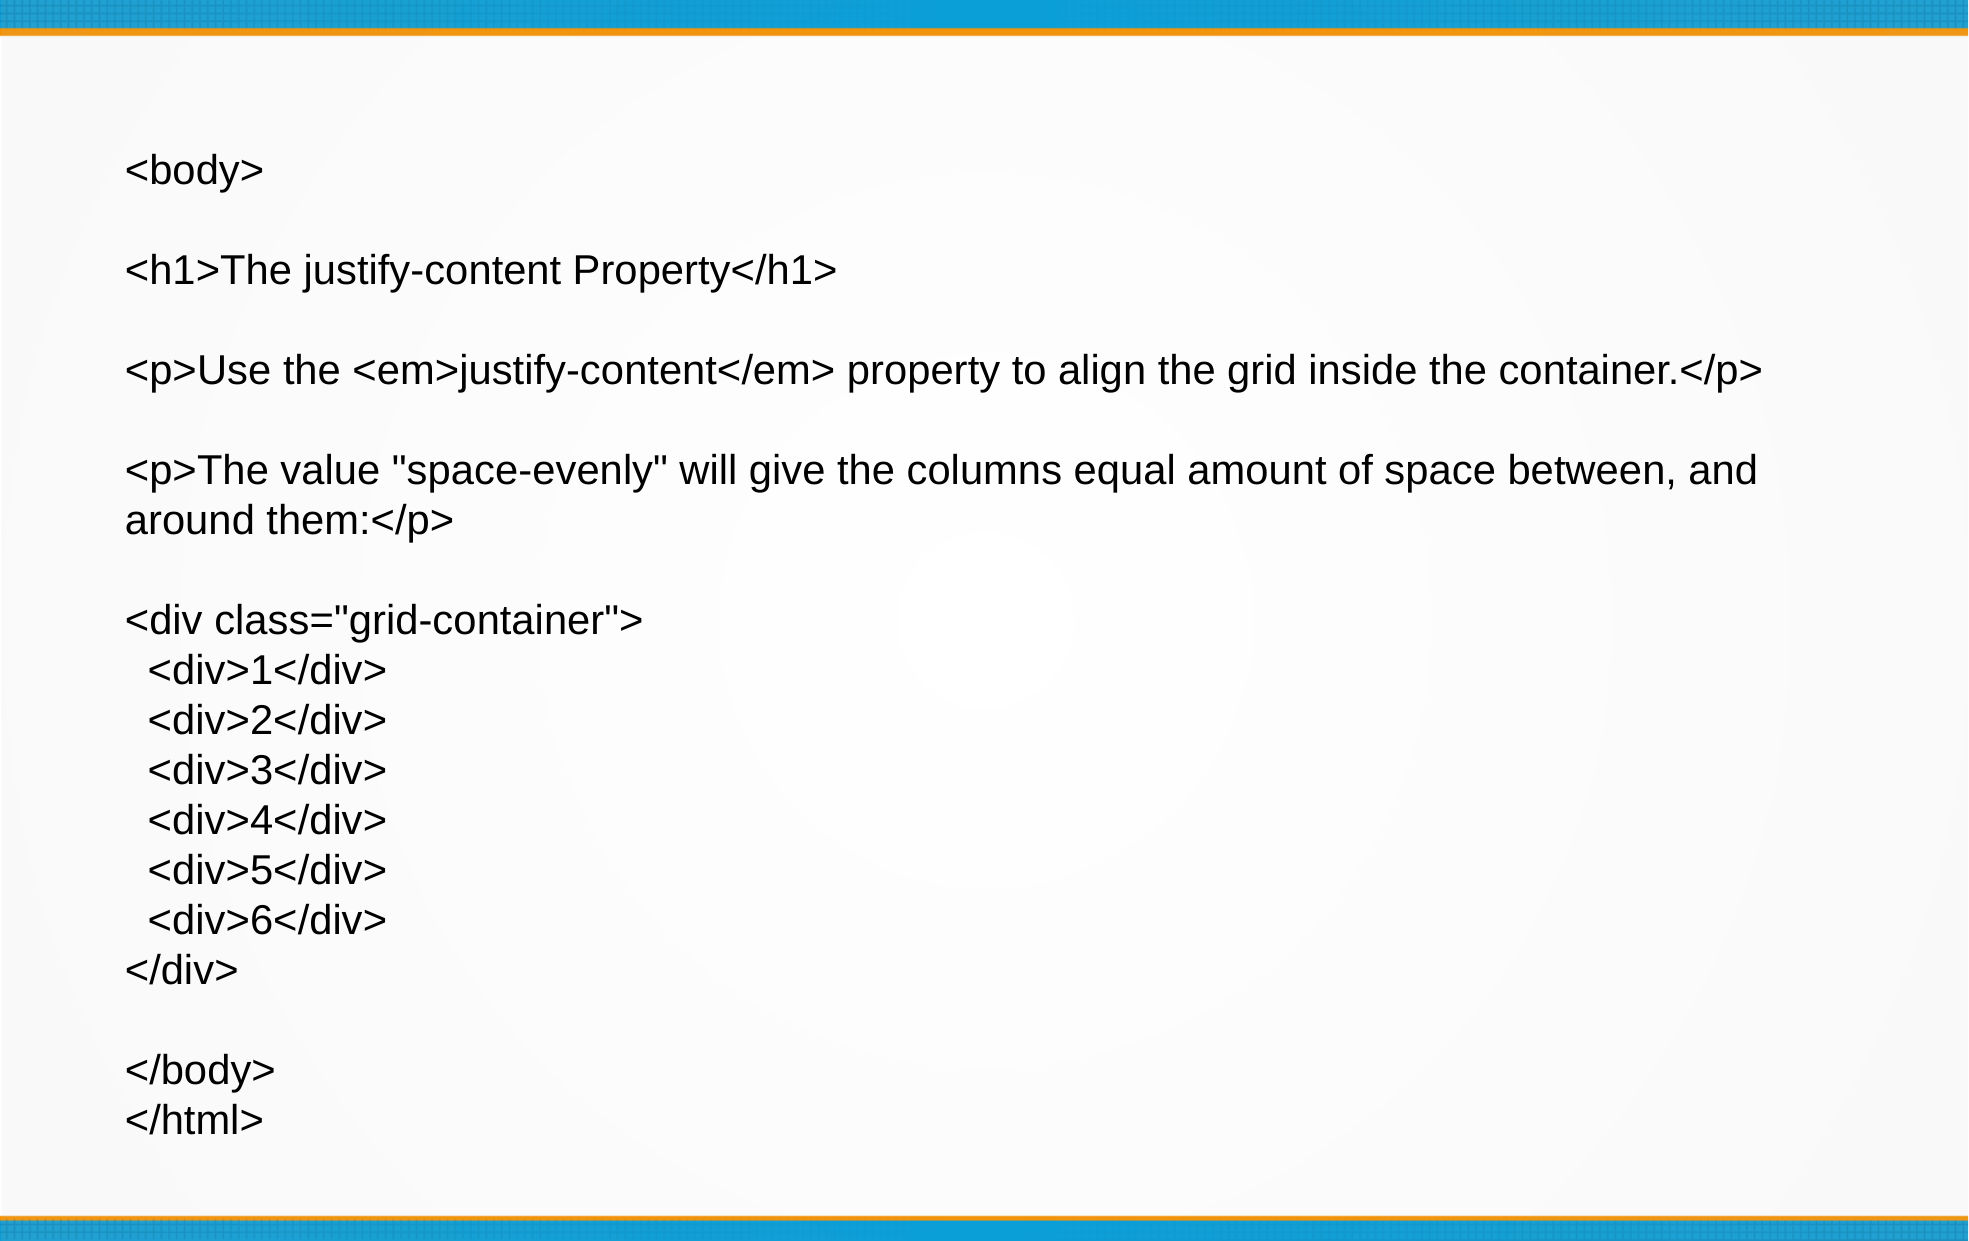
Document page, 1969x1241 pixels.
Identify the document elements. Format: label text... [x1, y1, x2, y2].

picture [0, 0, 1969, 1241]
text_box <body> <h1>The justify-content Property</h1> <p>Use the <em>justify-content</em> property to align the grid inside the container.</p> <p>The value "space-evenly" will give the columns equal amount of space between, and around them:</p> <div class="grid-container"> <div>1</div> <div>2</div> <div>3</div> <div>4</div> <div>5</div> <div>6</div> </div> </body> </html> [109, 135, 1882, 1151]
